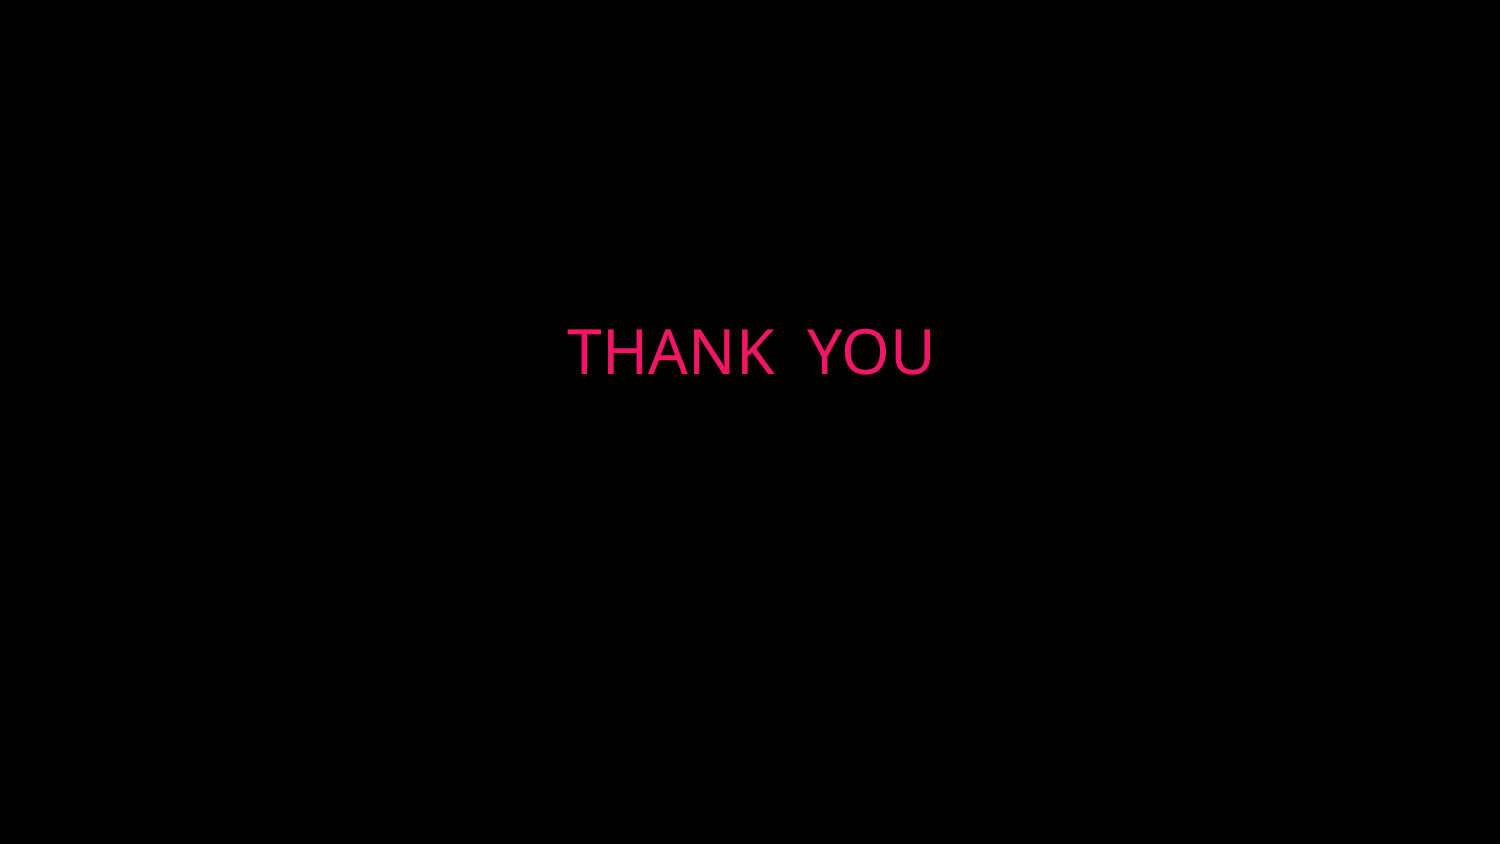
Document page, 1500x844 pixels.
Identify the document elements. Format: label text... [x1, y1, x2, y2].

title THANK YOU [118, 297, 1311, 422]
